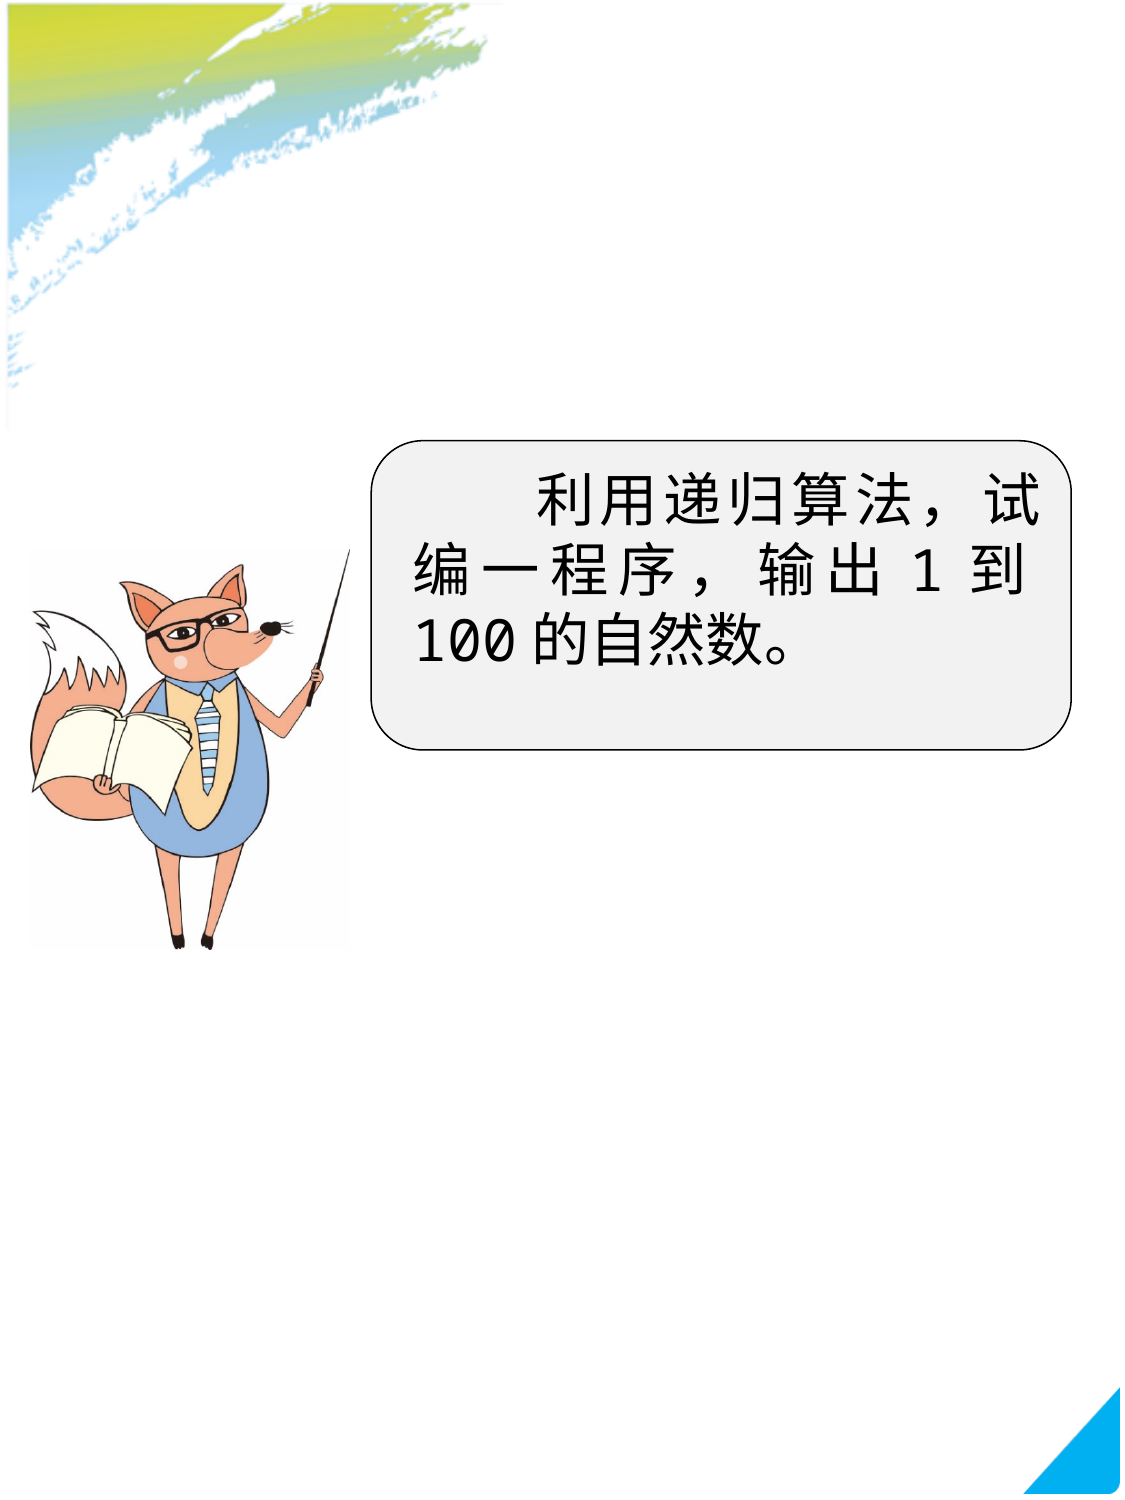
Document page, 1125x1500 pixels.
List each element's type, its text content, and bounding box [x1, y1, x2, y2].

picture [1023, 1387, 1118, 1492]
text_box 利用递归算法，试编一程序，输出1到100的自然数。 [371, 440, 1072, 750]
picture [30, 549, 350, 950]
picture [1114, 1487, 1120, 1494]
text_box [0, 0, 521, 440]
